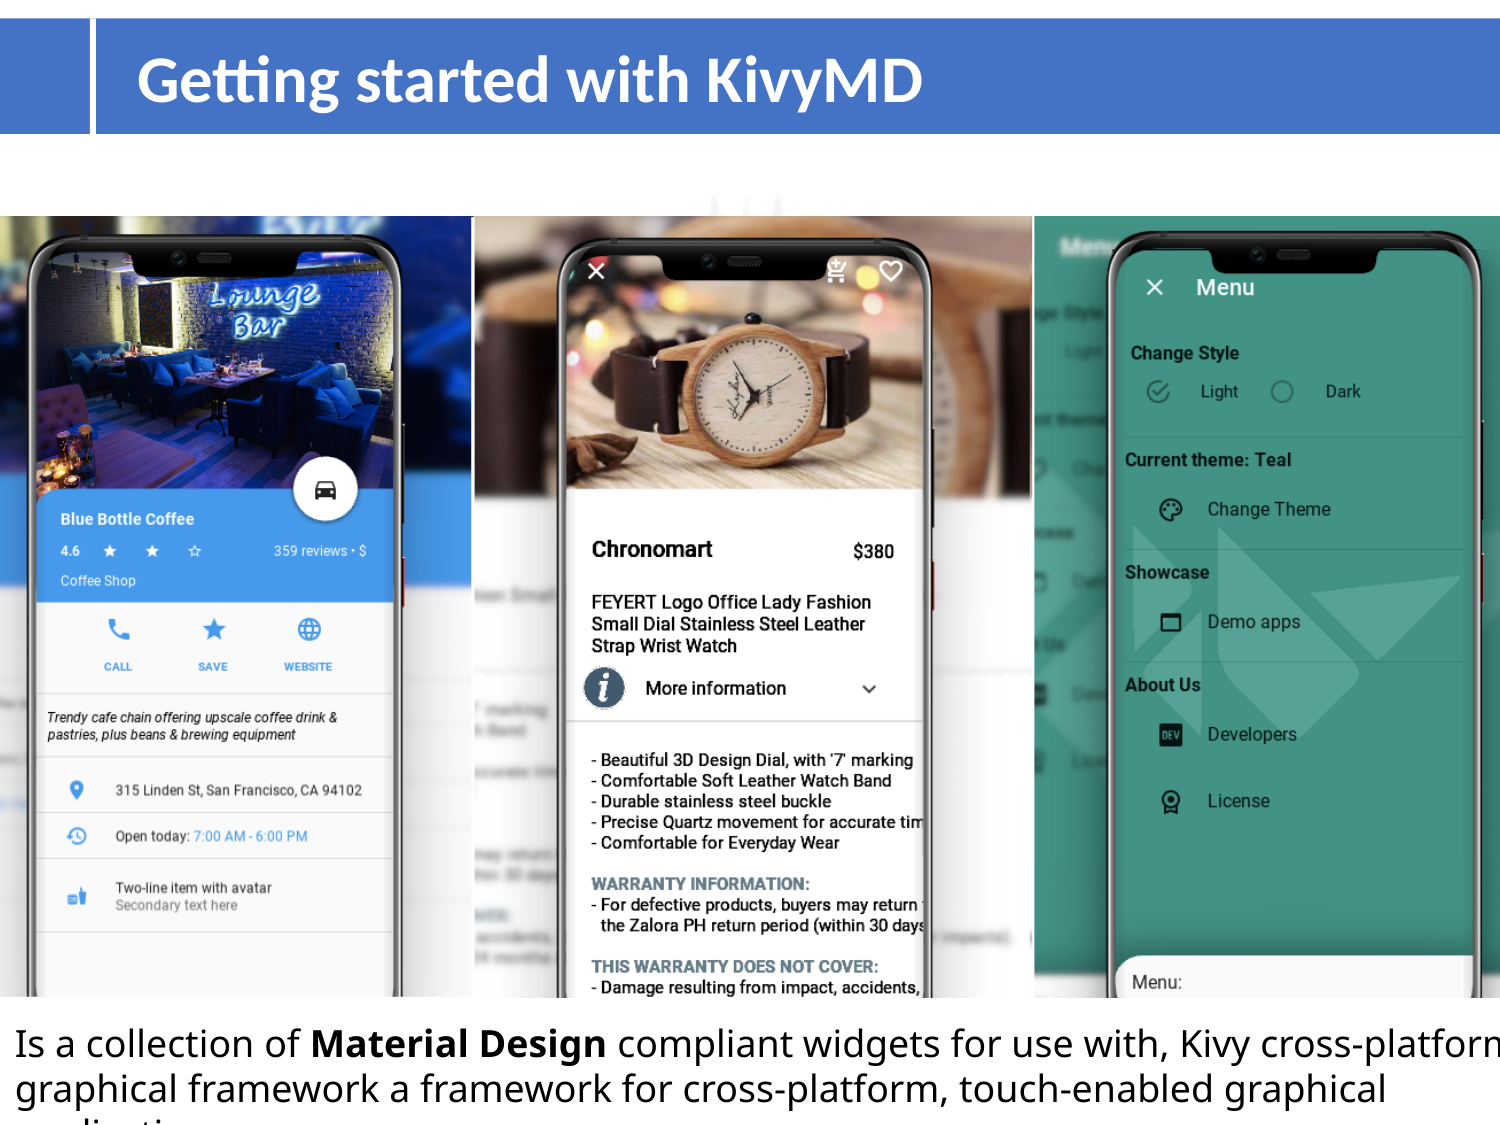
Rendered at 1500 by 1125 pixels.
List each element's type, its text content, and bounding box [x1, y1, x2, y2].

picture [0, 0, 1500, 17]
text_box [0, 17, 89, 135]
text_box Is a collection of Material Design compliant widgets for use with, Kivy cross-platform graphical framework a framework for cross-platform, touch-enabled graphical applications. [0, 1012, 1500, 1125]
text_box [89, 17, 97, 216]
text_box Getting started with KivyMD [122, 28, 955, 123]
picture [0, 135, 1500, 1012]
text_box [97, 17, 1500, 135]
